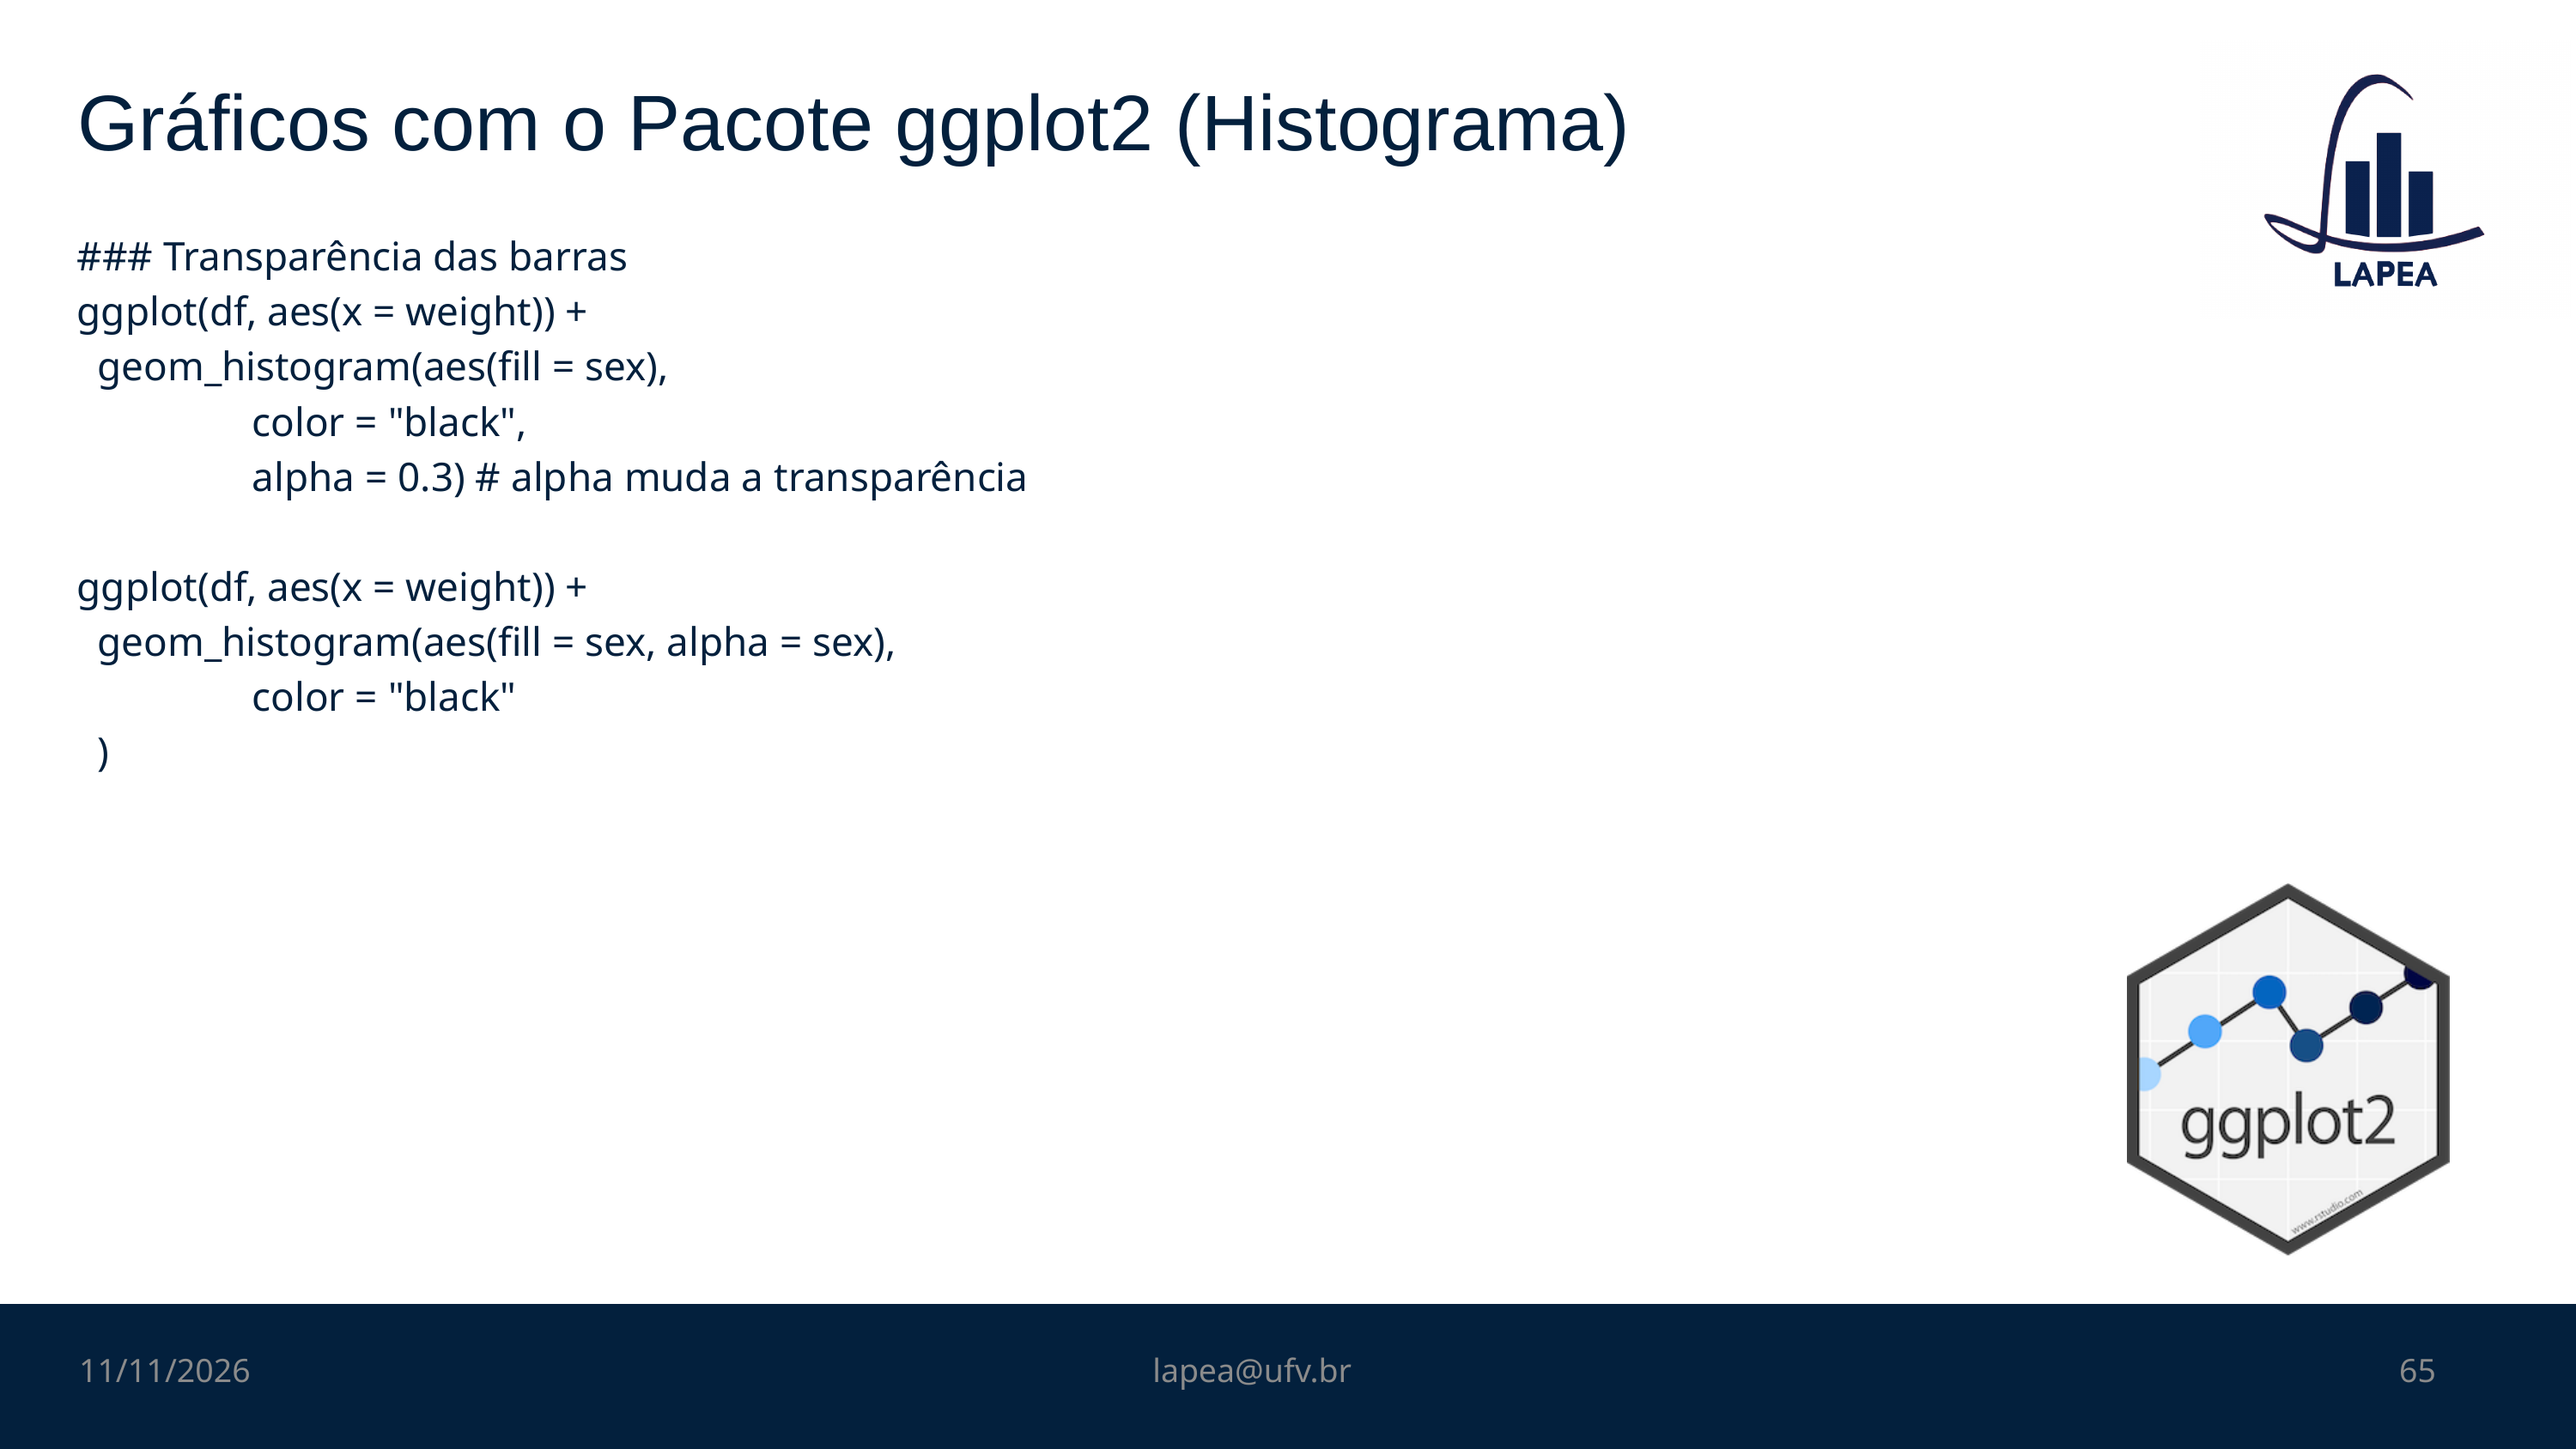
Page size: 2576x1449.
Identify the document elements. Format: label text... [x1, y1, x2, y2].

picture [2127, 883, 2450, 1257]
slide_number 65 [2148, 1346, 2450, 1398]
title Gráficos com o Pacote ggplot2 (Histograma) [64, 39, 2190, 200]
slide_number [66, 1346, 368, 1398]
list ### Transparência das barras ggplot(df, aes(x = weight)) + geom_histogram(aes(fill = sex), color = "black", alpha = 0.3) # alpha muda a transparência ggplot(df, aes(x = weight)) + geom_histogram(aes(fill = sex, alpha = sex), color = "black" ) [64, 225, 2190, 1279]
picture [2200, 40, 2571, 318]
footer lapea@ufv.br [410, 1346, 2095, 1398]
